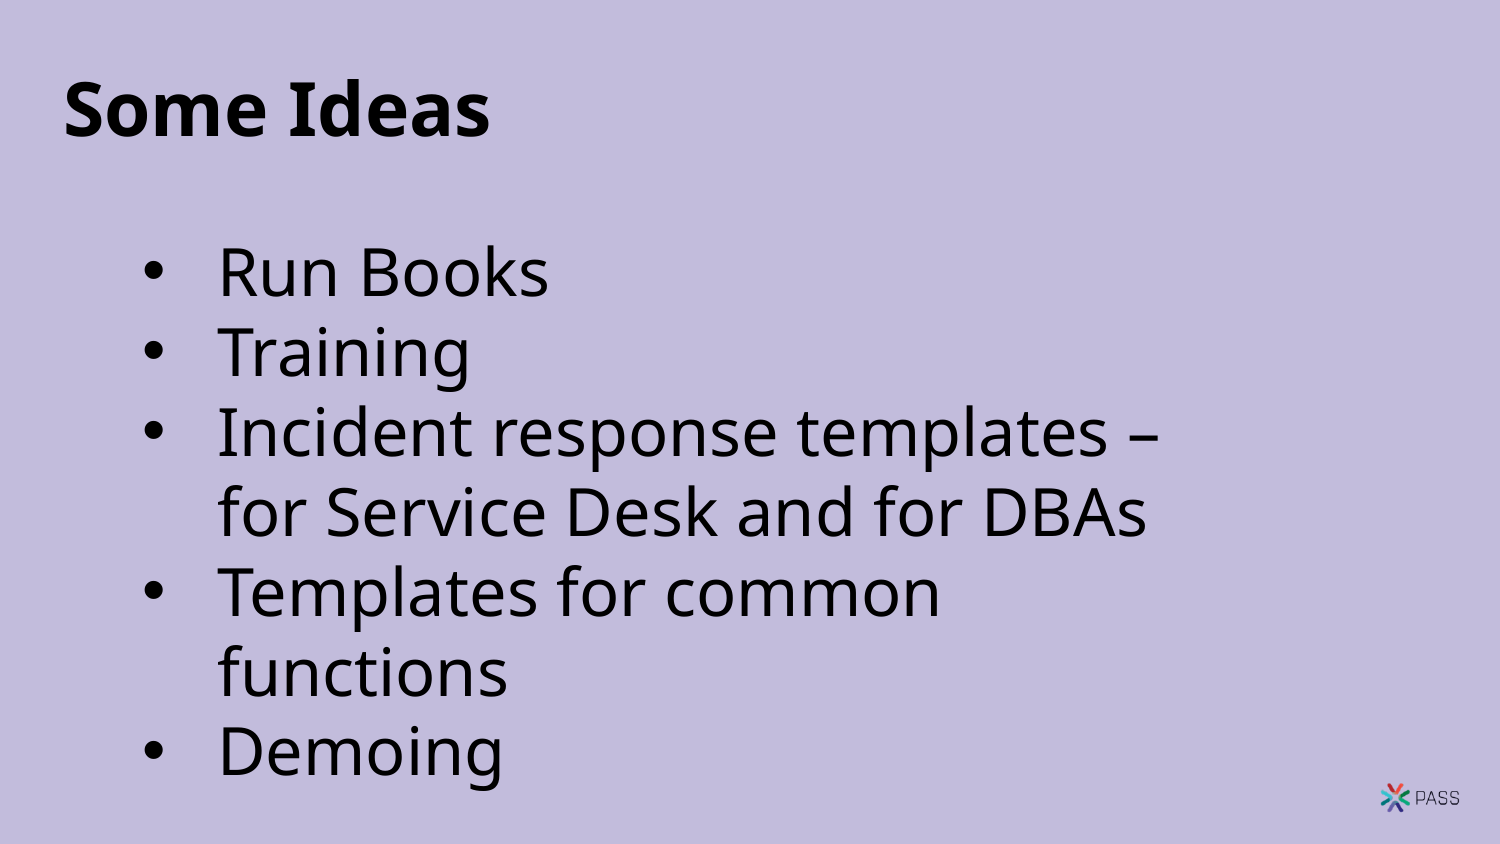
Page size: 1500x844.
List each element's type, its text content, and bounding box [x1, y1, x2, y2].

text_box Run Books Training Incident response templates – for Service Desk and for DBAs Templates for common functions Demoing [127, 222, 1268, 797]
picture [1379, 781, 1460, 814]
title Some Ideas [48, 71, 1440, 172]
